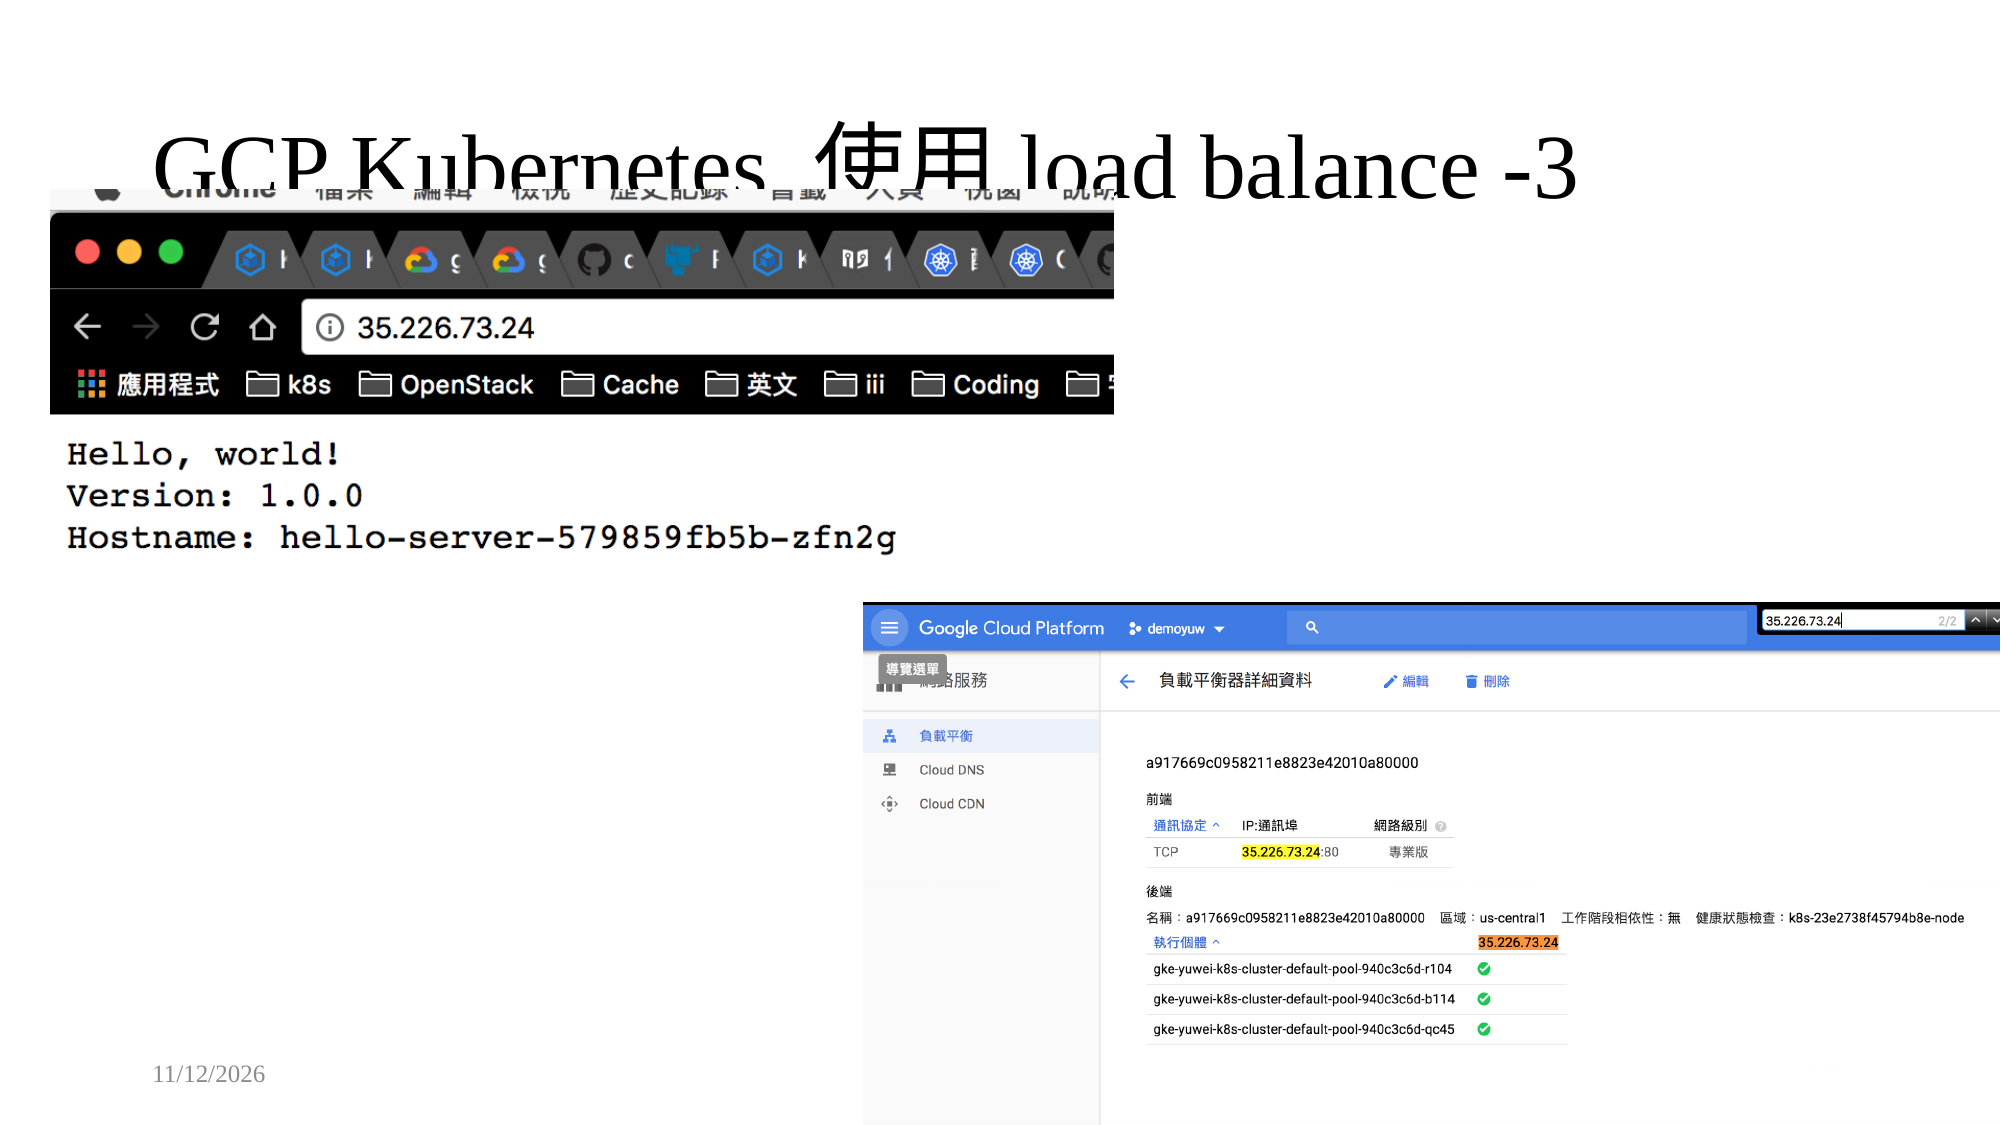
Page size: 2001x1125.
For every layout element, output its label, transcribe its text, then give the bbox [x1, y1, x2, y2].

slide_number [137, 1042, 588, 1103]
picture [50, 189, 2000, 1125]
title GCP Kubernetes 使用load balance -3 [137, 59, 1863, 278]
